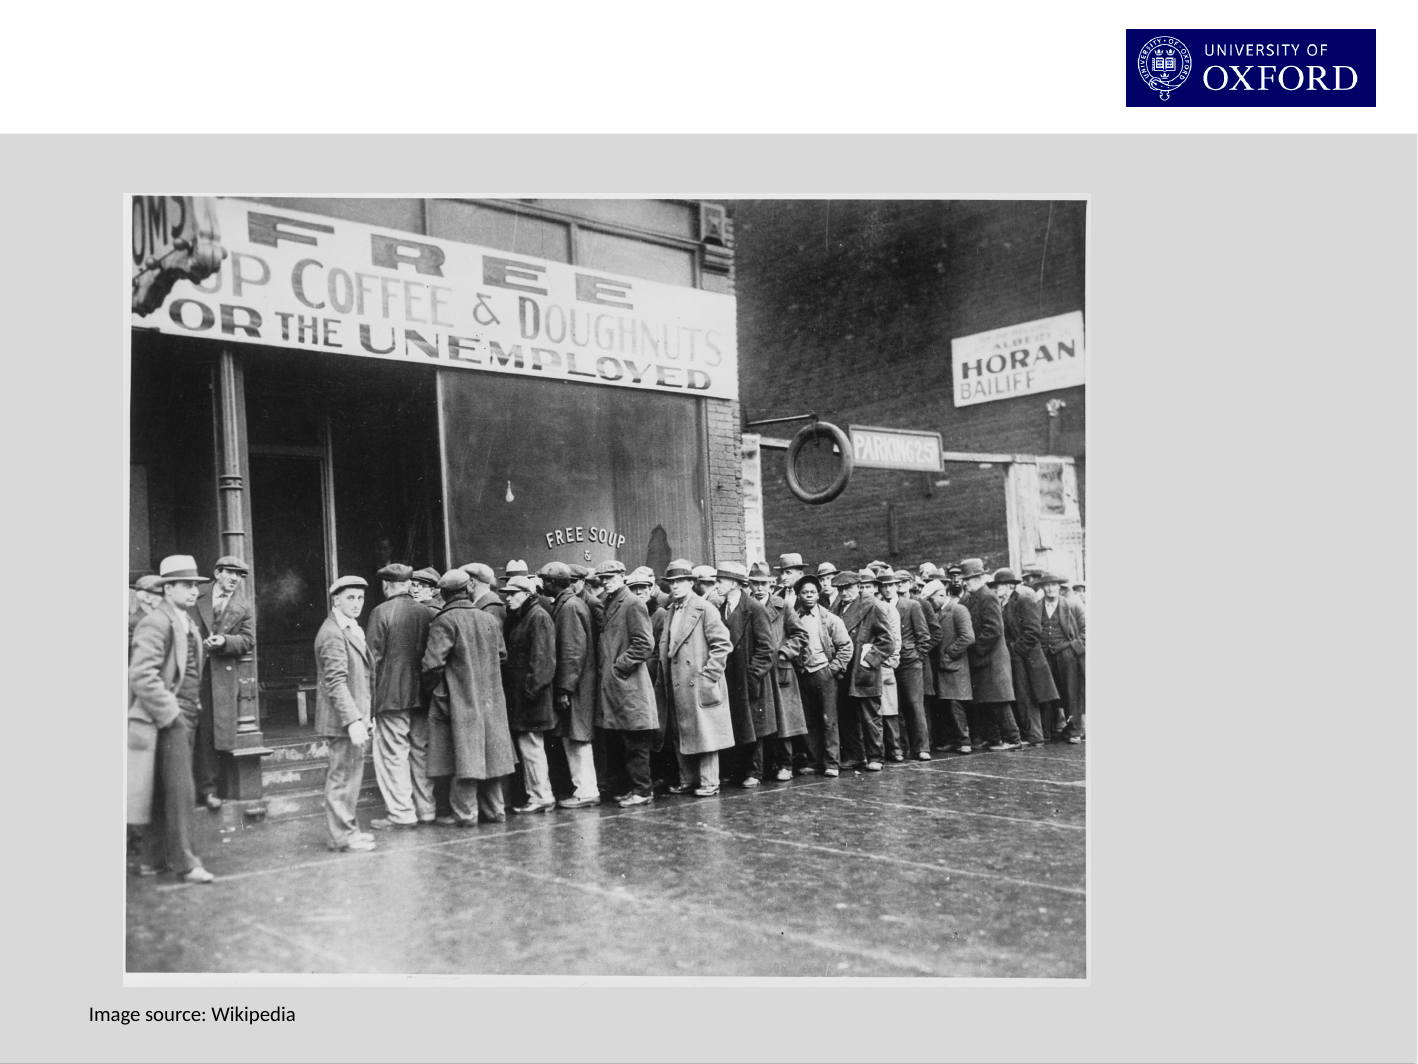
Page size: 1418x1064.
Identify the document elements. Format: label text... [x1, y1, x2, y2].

picture [1126, 29, 1376, 107]
picture [123, 193, 1092, 987]
text_box Image source: Wikipedia [74, 993, 1257, 1034]
